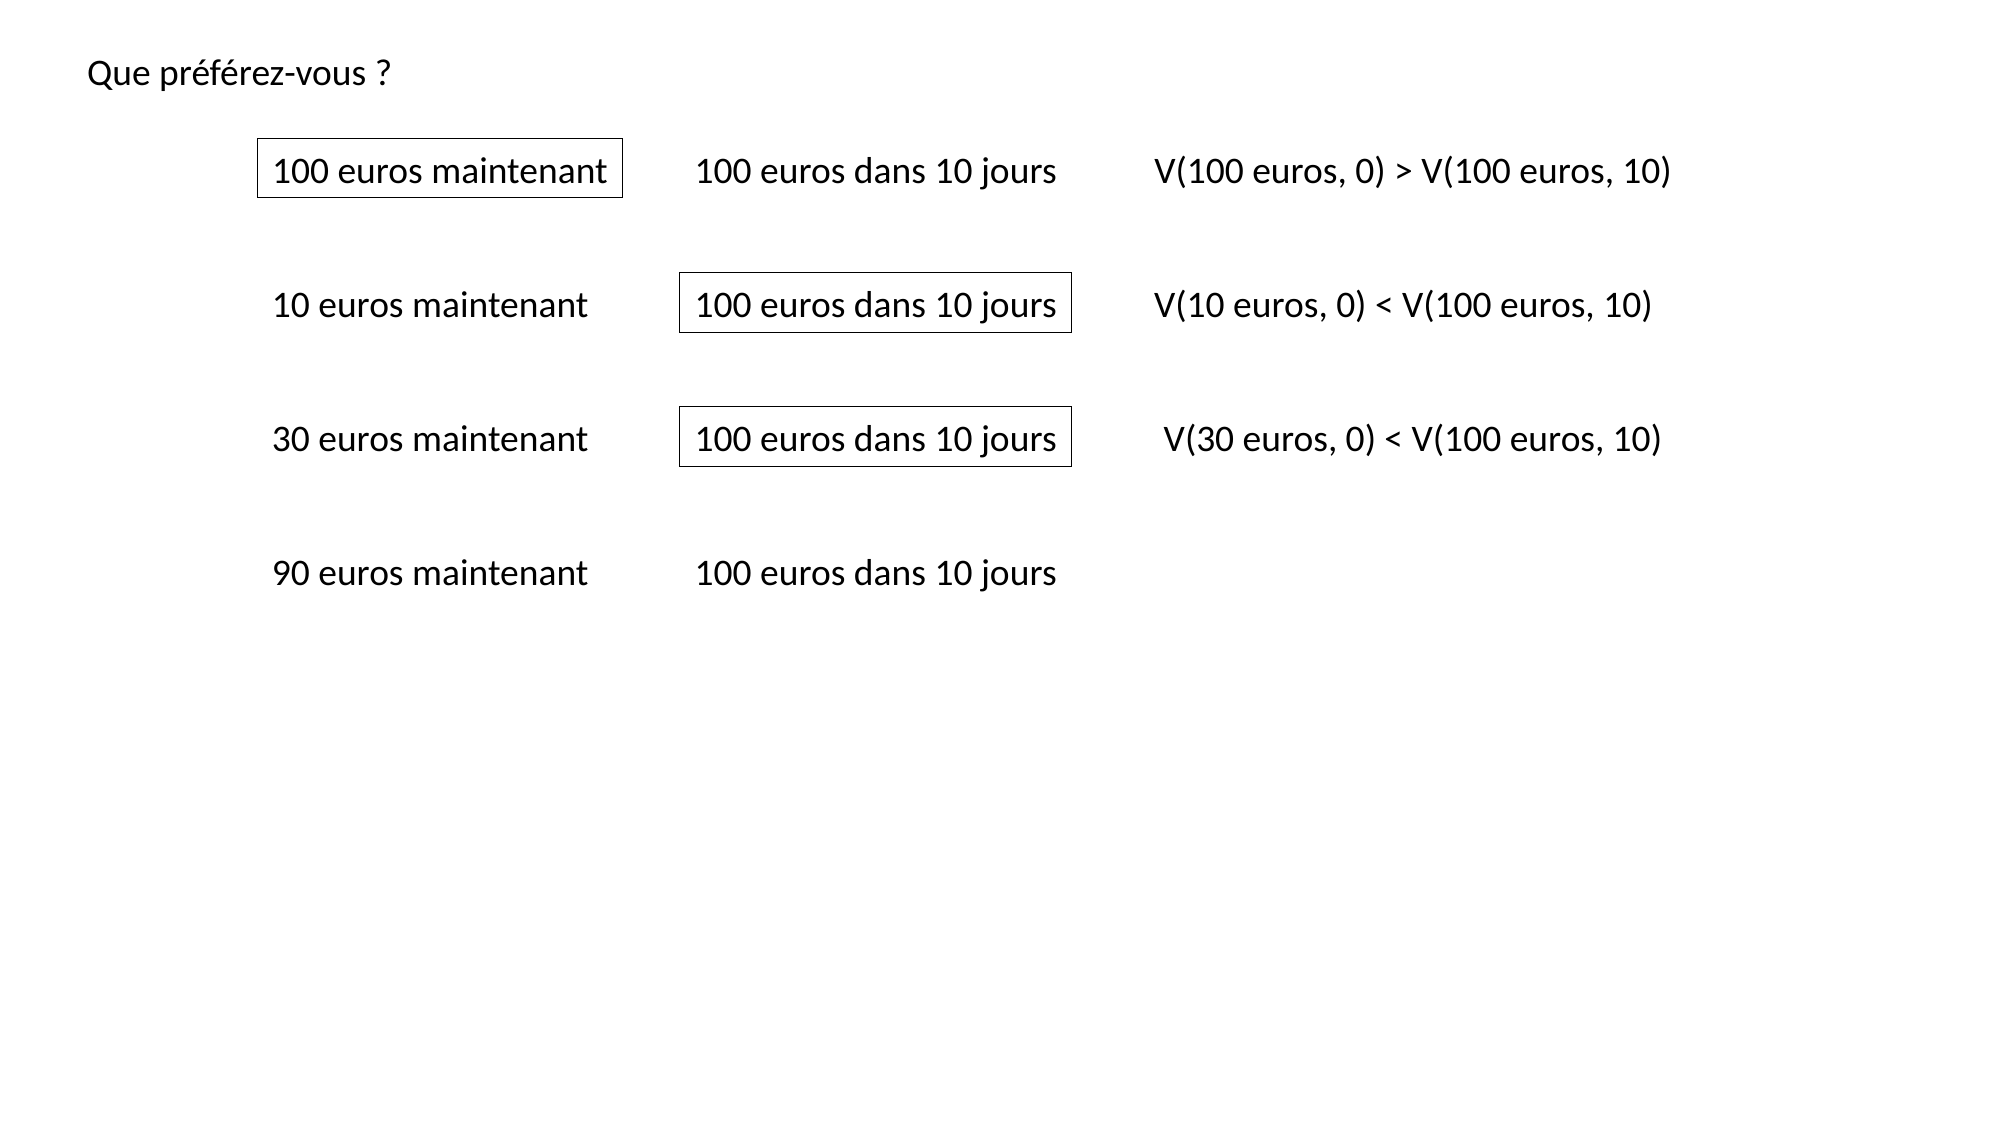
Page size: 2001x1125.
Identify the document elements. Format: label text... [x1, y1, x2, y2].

text_box 100 euros dans 10 jours [679, 138, 1072, 198]
text_box 100 euros dans 10 jours [679, 406, 1072, 467]
text_box V(10 euros, 0) < V(100 euros, 10) [1139, 272, 1668, 333]
text_box 90 euros maintenant [257, 540, 604, 601]
text_box 100 euros dans 10 jours [679, 272, 1072, 333]
text_box 10 euros maintenant [257, 272, 604, 333]
text_box 30 euros maintenant [257, 406, 604, 467]
text_box V(100 euros, 0) > V(100 euros, 10) [1139, 138, 1687, 198]
text_box Que préférez-vous ? [72, 40, 408, 101]
text_box 100 euros maintenant [257, 138, 623, 198]
text_box 100 euros dans 10 jours [679, 540, 1072, 601]
text_box V(30 euros, 0) < V(100 euros, 10) [1148, 406, 1678, 467]
